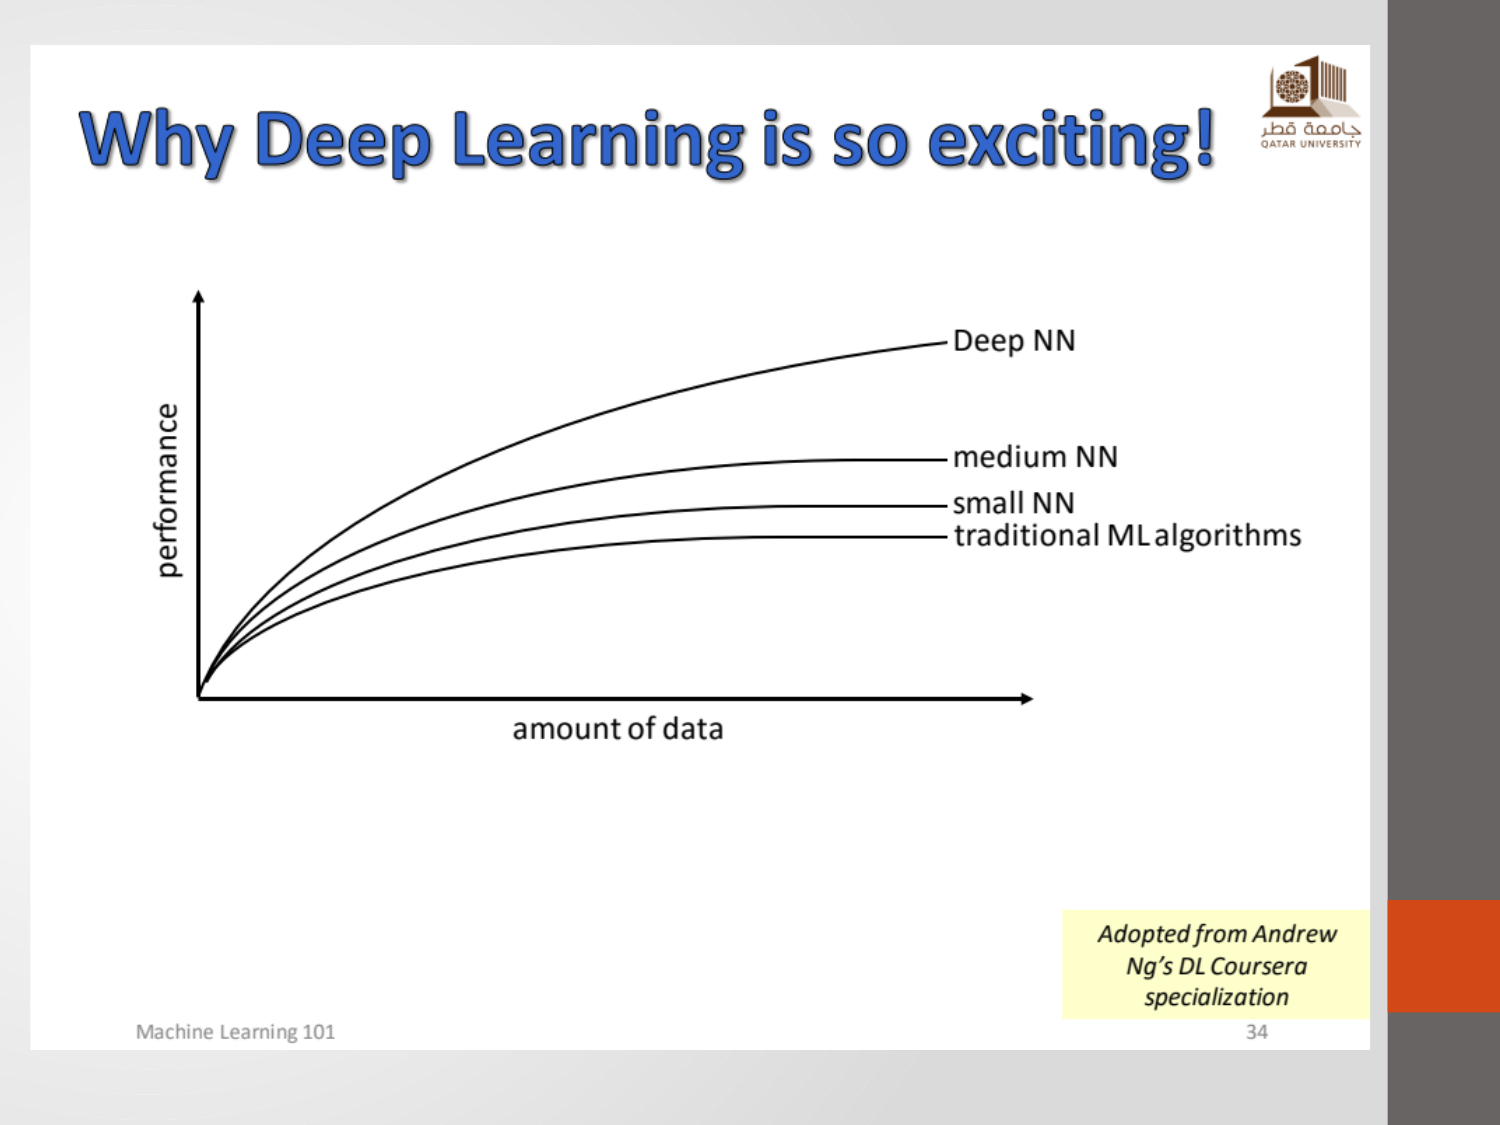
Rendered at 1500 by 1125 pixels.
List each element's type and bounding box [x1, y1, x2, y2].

list [29, 44, 1371, 1051]
